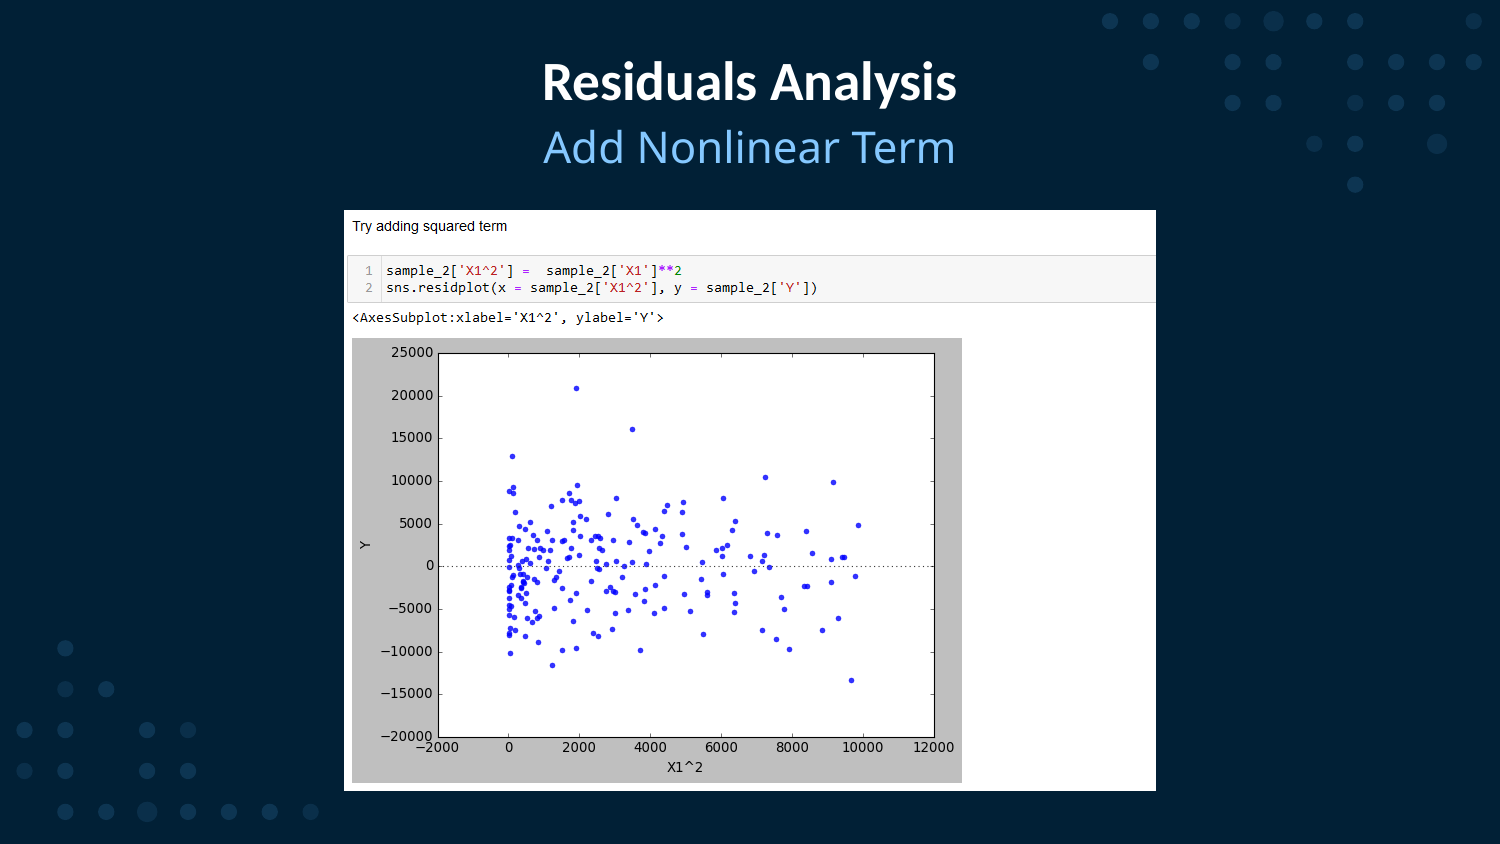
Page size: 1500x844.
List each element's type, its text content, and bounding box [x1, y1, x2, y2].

list Add Nonlinear Term [103, 120, 1397, 196]
picture [344, 210, 1156, 791]
title Residuals Analysis [103, 44, 1397, 120]
